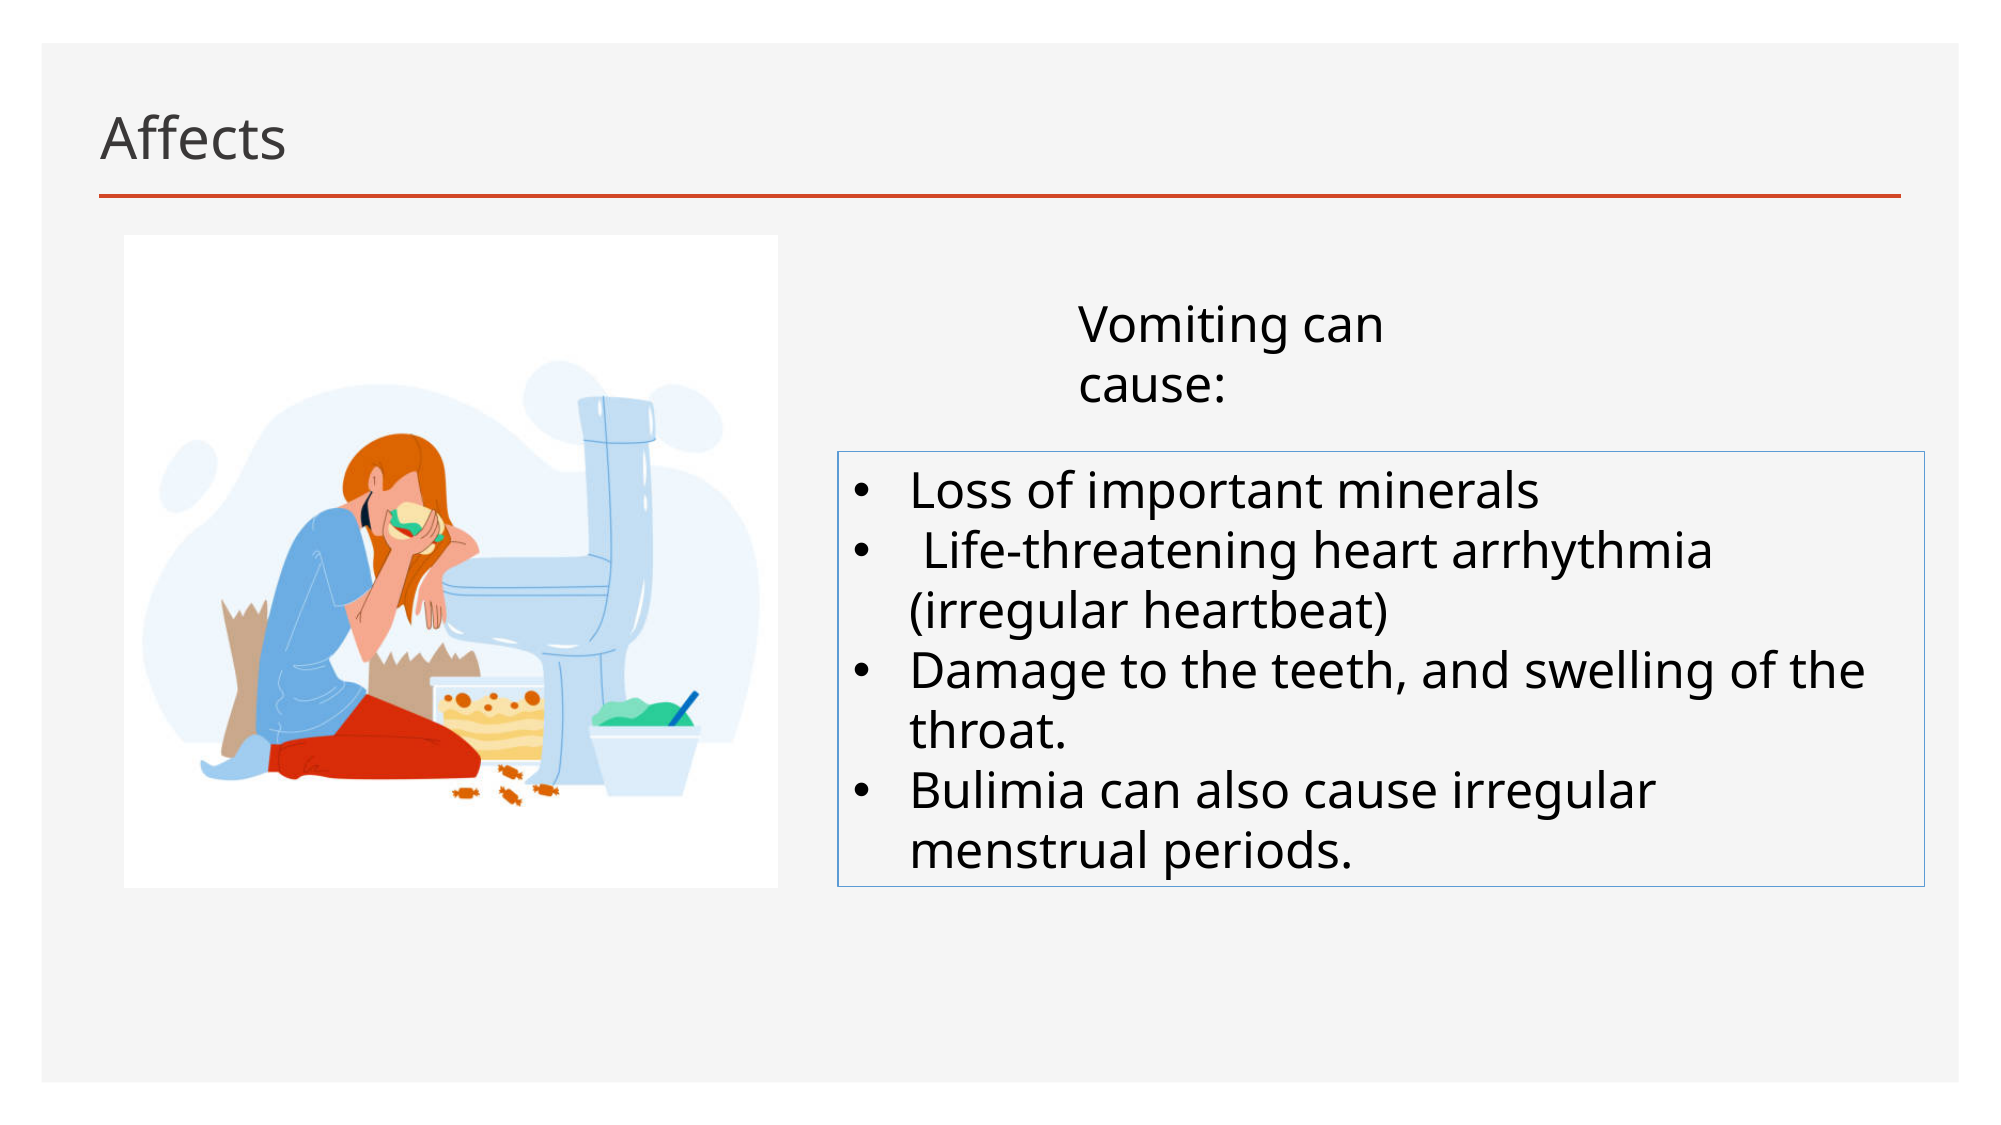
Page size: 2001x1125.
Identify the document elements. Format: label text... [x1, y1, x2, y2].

title Affects [85, 73, 1214, 179]
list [124, 235, 778, 889]
text_box Vomiting can cause: [1063, 284, 1538, 420]
text_box Loss of important minerals Life-threatening heart arrhythmia (irregular heartbeat) Damage to the teeth, and swelling of the throat. Bulimia can also cause irregular menstrual periods. [837, 451, 1925, 887]
